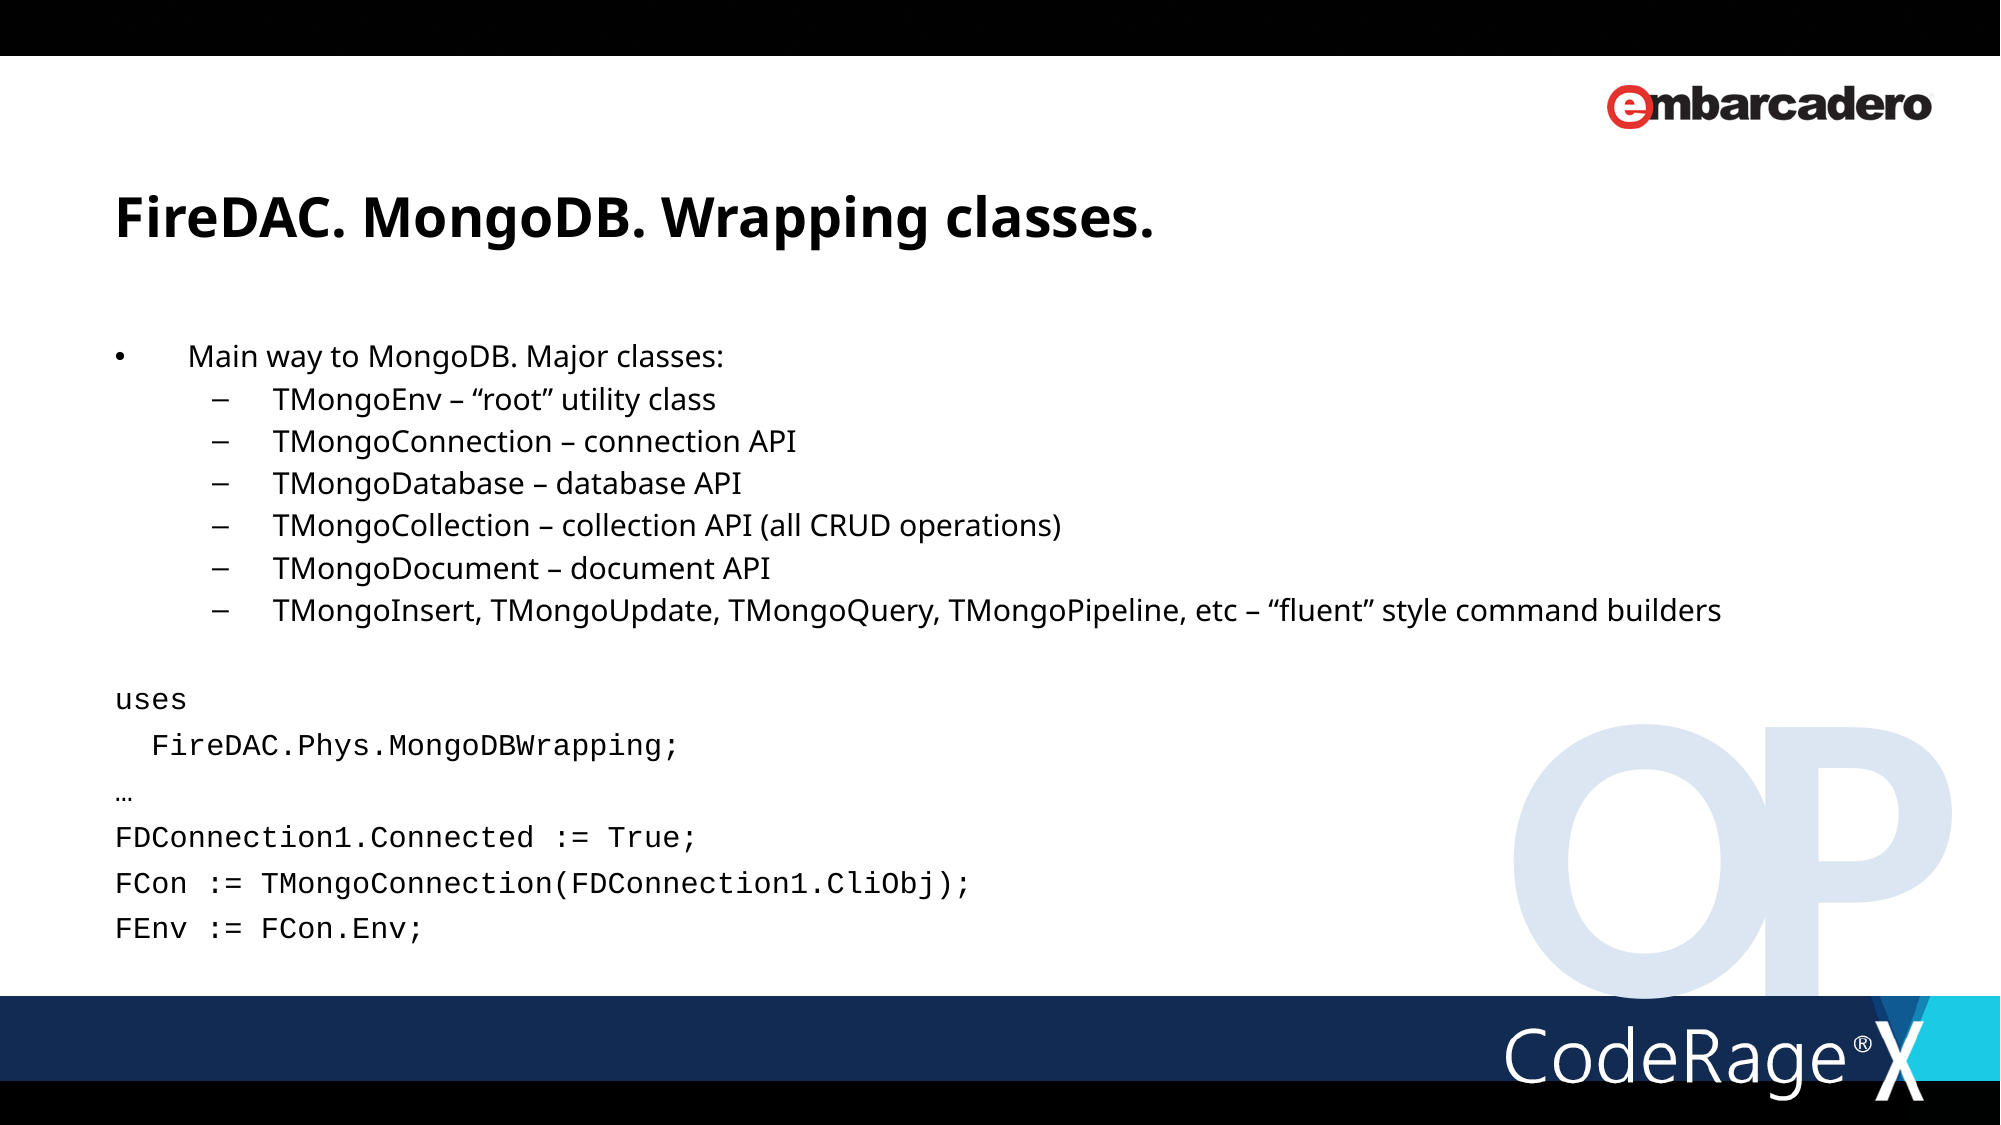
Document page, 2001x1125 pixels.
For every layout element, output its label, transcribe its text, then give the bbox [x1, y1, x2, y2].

picture [0, 0, 2000, 1125]
text_box OP [1489, 574, 1979, 1087]
list Main way to MongoDB. Major classes: TMongoEnv – “root” utility class TMongoConnection – connection API TMongoDatabase – database API TMongoCollection – collection API (all CRUD operations) TMongoDocument – document API TMongoInsert, TMongoUpdate, TMongoQuery, TMongoPipeline, etc – “fluent” style command builders uses FireDAC.Phys.MongoDBWrapping; … FDConnection1.Connected := True; FCon := TMongoConnection(FDConnection1.CliObj); FEnv := FCon.Env; [99, 329, 1893, 953]
title FireDAC. MongoDB. Wrapping classes. [99, 121, 1893, 309]
